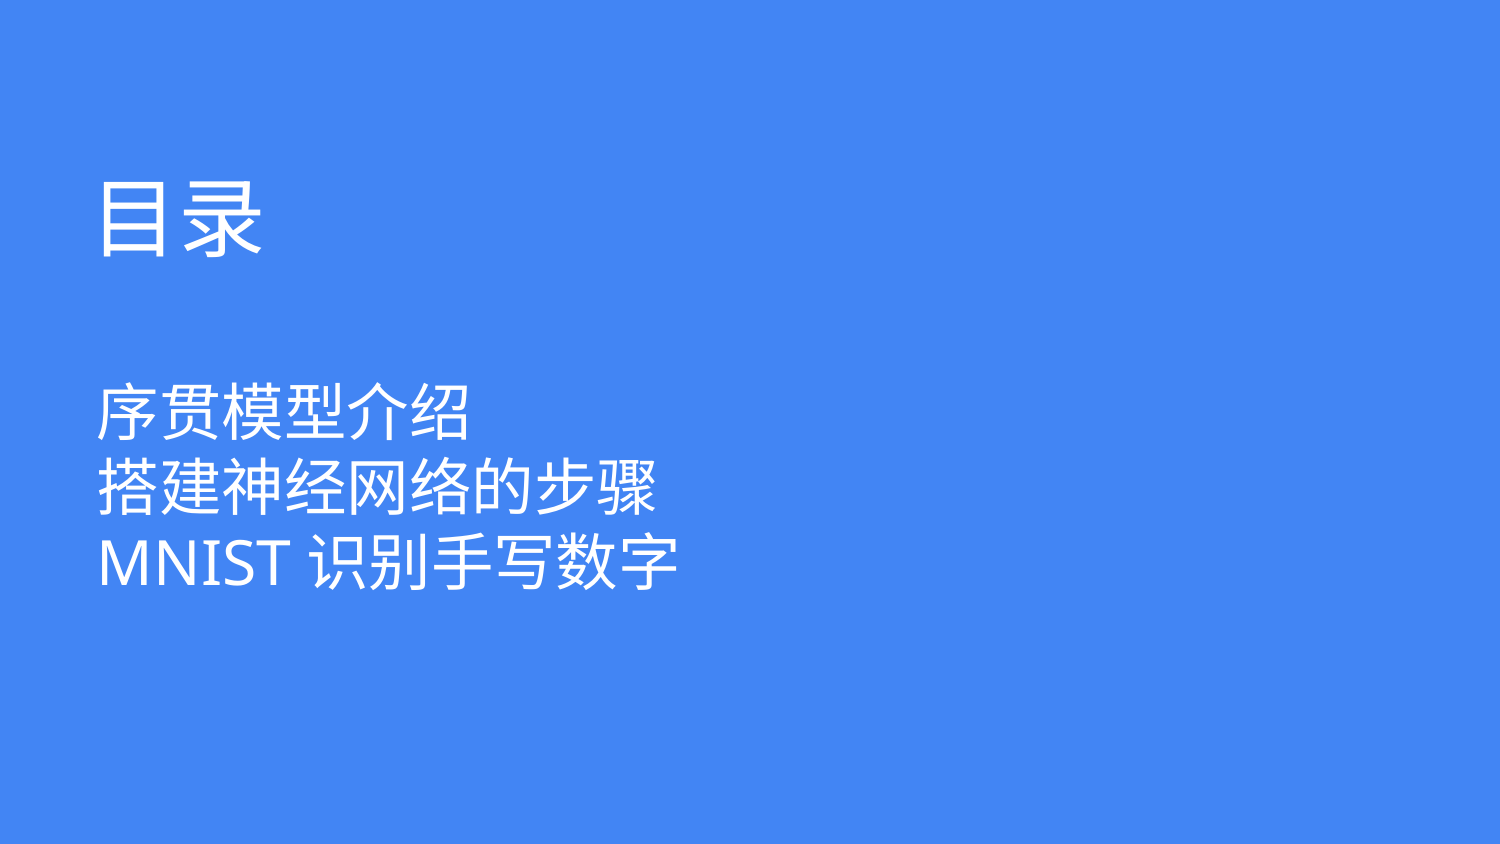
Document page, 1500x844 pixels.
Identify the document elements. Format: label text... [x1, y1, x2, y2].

title 目录 序贯模型介绍 搭建神经网络的步骤 MNIST识别手写数字 [75, 48, 1425, 713]
